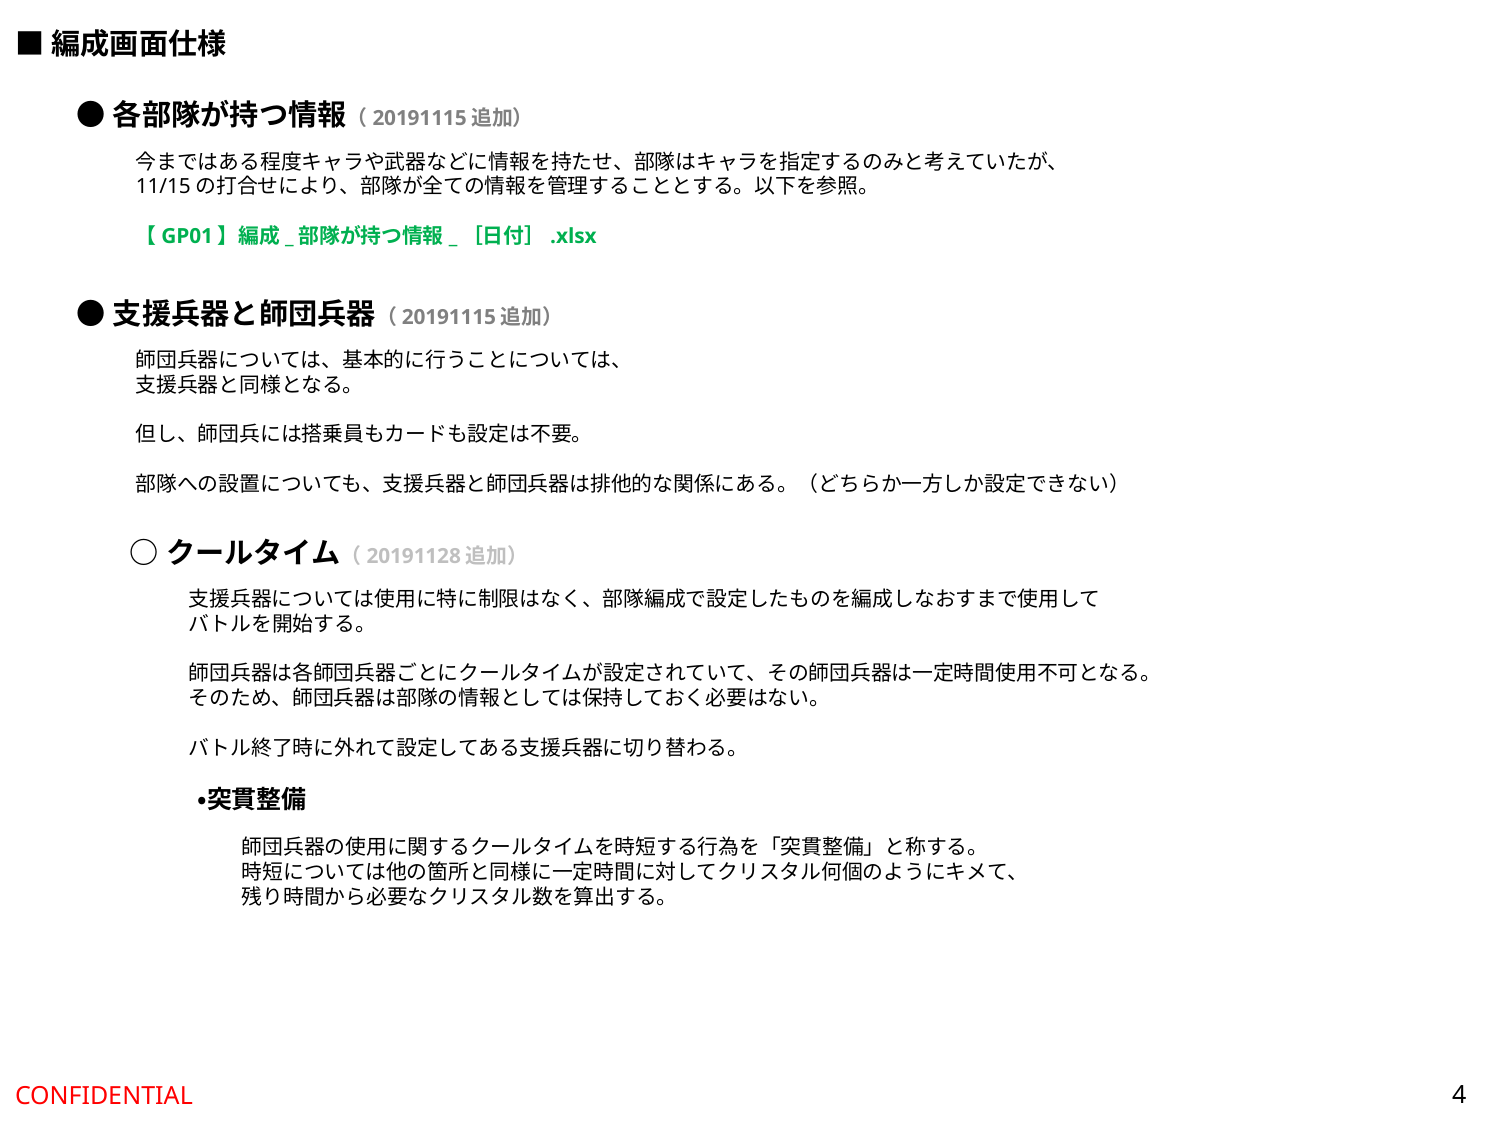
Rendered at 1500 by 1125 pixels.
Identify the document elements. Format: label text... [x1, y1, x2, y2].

text_box ・突貫整備 [182, 775, 322, 821]
text_box 師団兵器の使用に関するクールタイムを時短する行為を「突貫整備」と称する。 時短については他の箇所と同様に一定時間に対してクリスタル何個のようにキメて、 残り時間から必要なクリスタル数を算出する。 [227, 826, 1467, 916]
text_box ●各部隊が持つ情報（20191115追加） [61, 88, 549, 139]
footer CONFIDENTIAL [0, 1065, 507, 1125]
slide_number 4 [1143, 1065, 1482, 1125]
text_box 支援兵器については使用に特に制限はなく、部隊編成で設定したものを編成しなおすまで使用して バトルを開始する。 師団兵器は各師団兵器ごとにクールタイムが設定されていて、その師団兵器は一定時間使用不可となる。 そのため、師団兵器は部隊の情報としては保持しておく必要はない。 バトル終了時に外れて設定してある支援兵器に切り替わる。 [174, 577, 1414, 768]
text_box 師団兵器については、基本的に行うことについては、 支援兵器と同様となる。 但し、師団兵には搭乗員もカードも設定は不要。 部隊への設置についても、支援兵器と師団兵器は排他的な関係にある。（どちらか一方しか設定できない） [121, 338, 1361, 504]
text_box 今まではある程度キャラや武器などに情報を持たせ、部隊はキャラを指定するのみと考えていたが、 11/15の打合せにより、部隊が全ての情報を管理することとする。以下を参照。 【GP01】編成_部隊が持つ情報_［日付］.xlsx [121, 140, 1361, 256]
text_box ■編成画面仕様 [0, 17, 242, 68]
text_box ●支援兵器と師団兵器（20191115追加） [61, 288, 578, 338]
text_box ○クールタイム（20191128追加） [114, 527, 543, 577]
